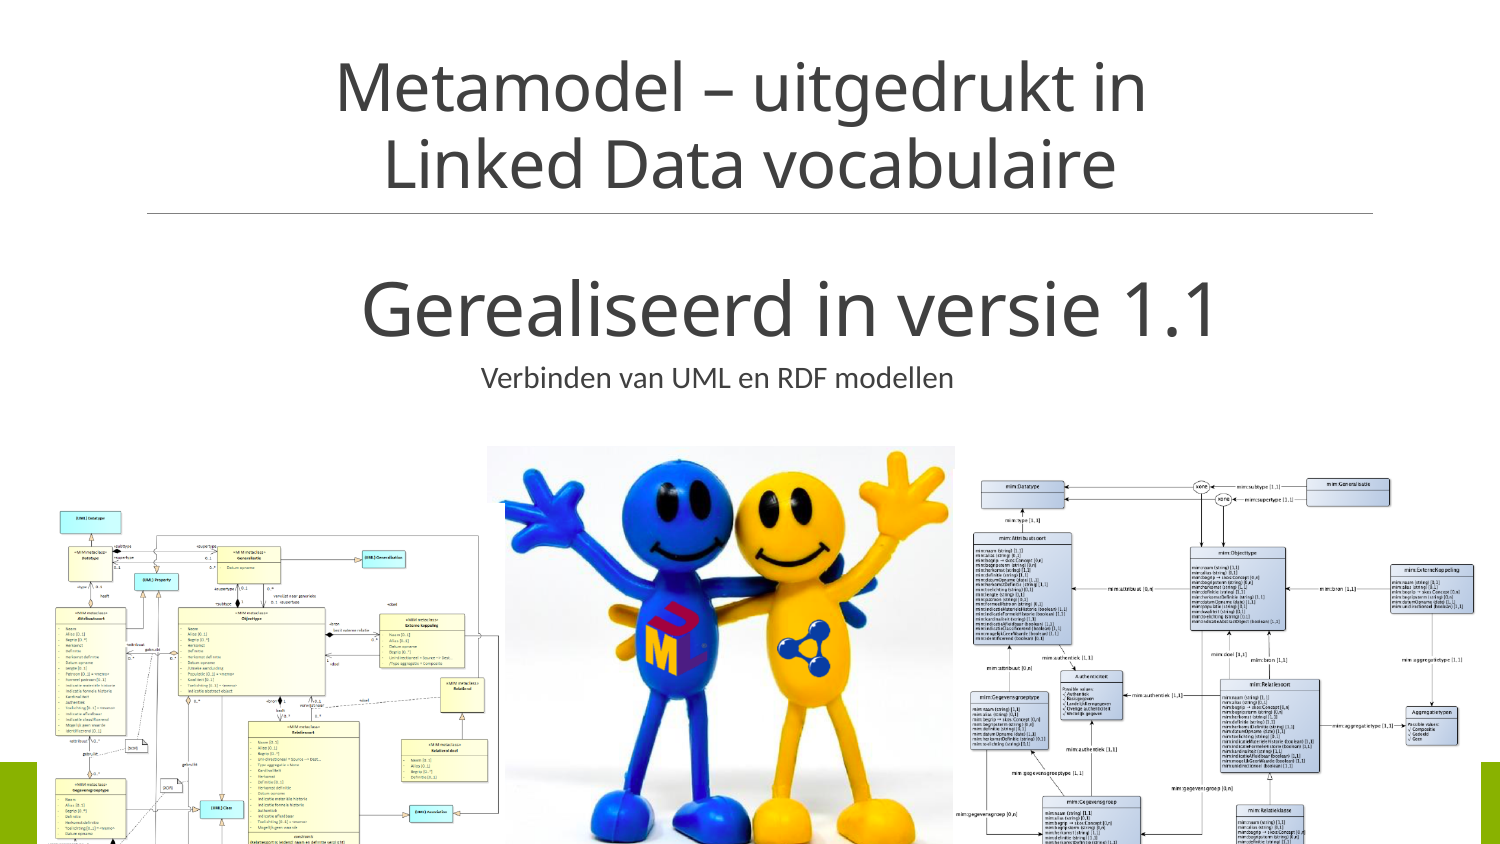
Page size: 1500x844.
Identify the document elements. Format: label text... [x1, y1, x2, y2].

text_box Verbinden van UML en RDF modellen [469, 358, 970, 437]
picture [0, 445, 1500, 844]
title Metamodel – uitgedrukt in Linked Data vocabulaire [131, 33, 1369, 212]
text_box Gerealiseerd in versie 1.1 [173, 182, 1412, 362]
